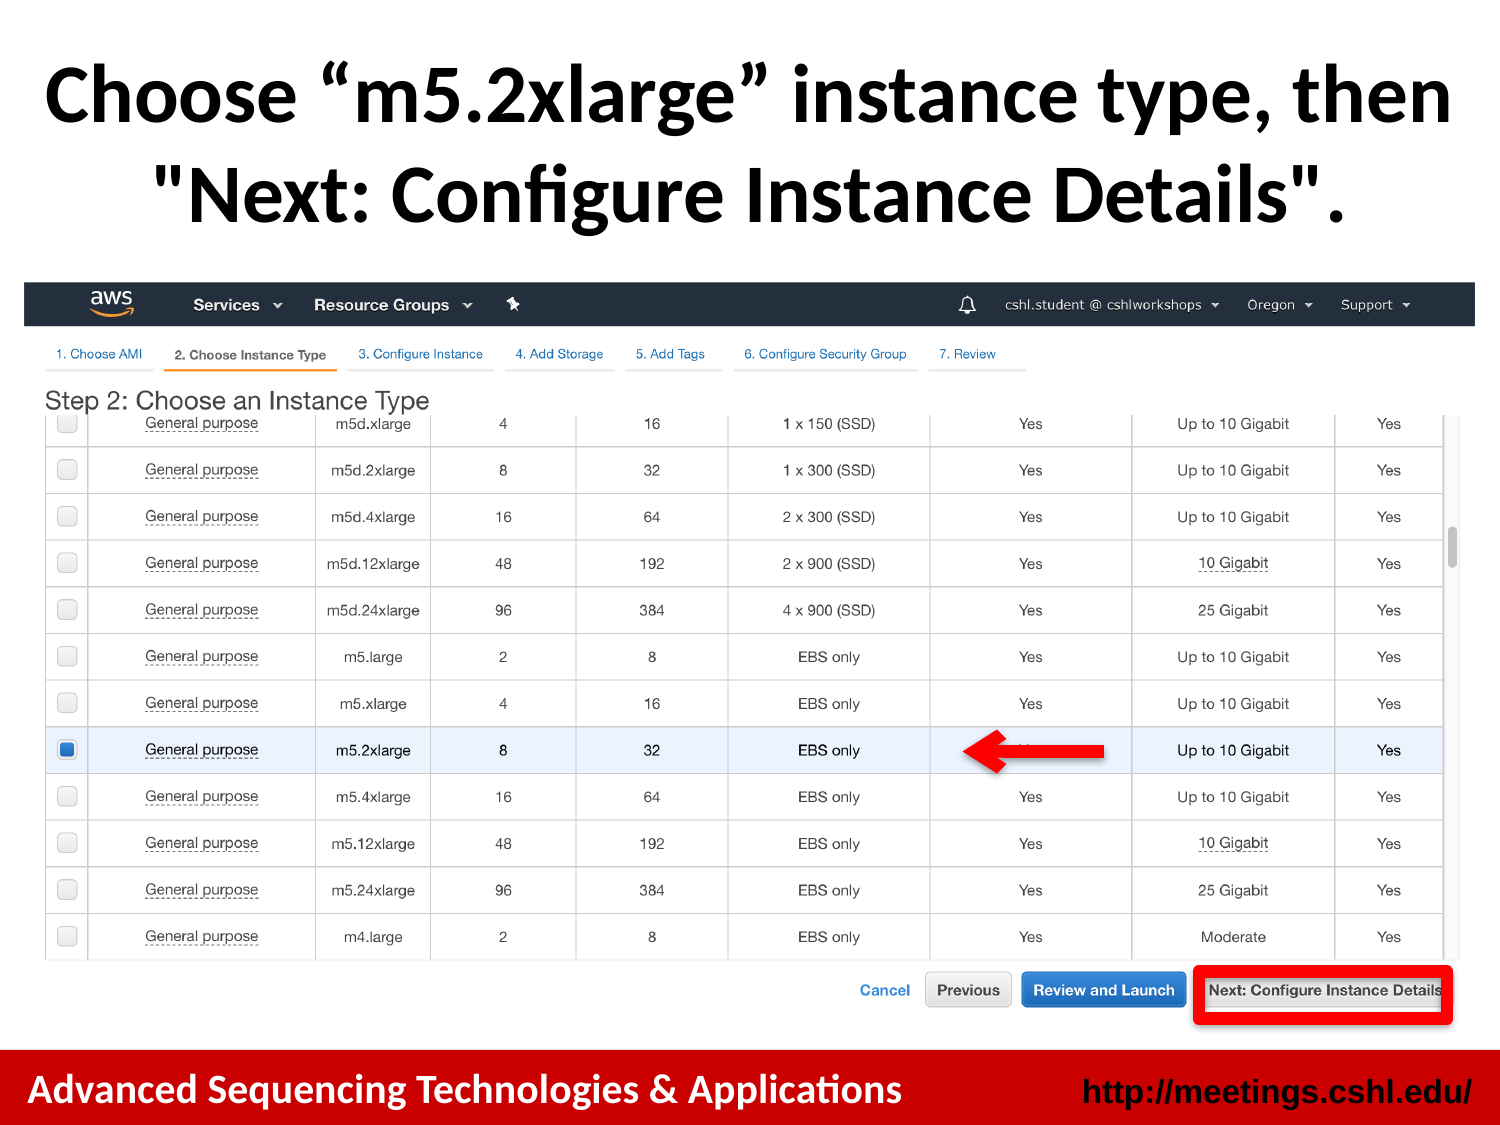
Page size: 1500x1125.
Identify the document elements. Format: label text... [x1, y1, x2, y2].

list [24, 280, 1476, 1019]
title Choose “m5.2xlarge” instance type, then "Next: Configure Instance Details". [24, 45, 1475, 233]
